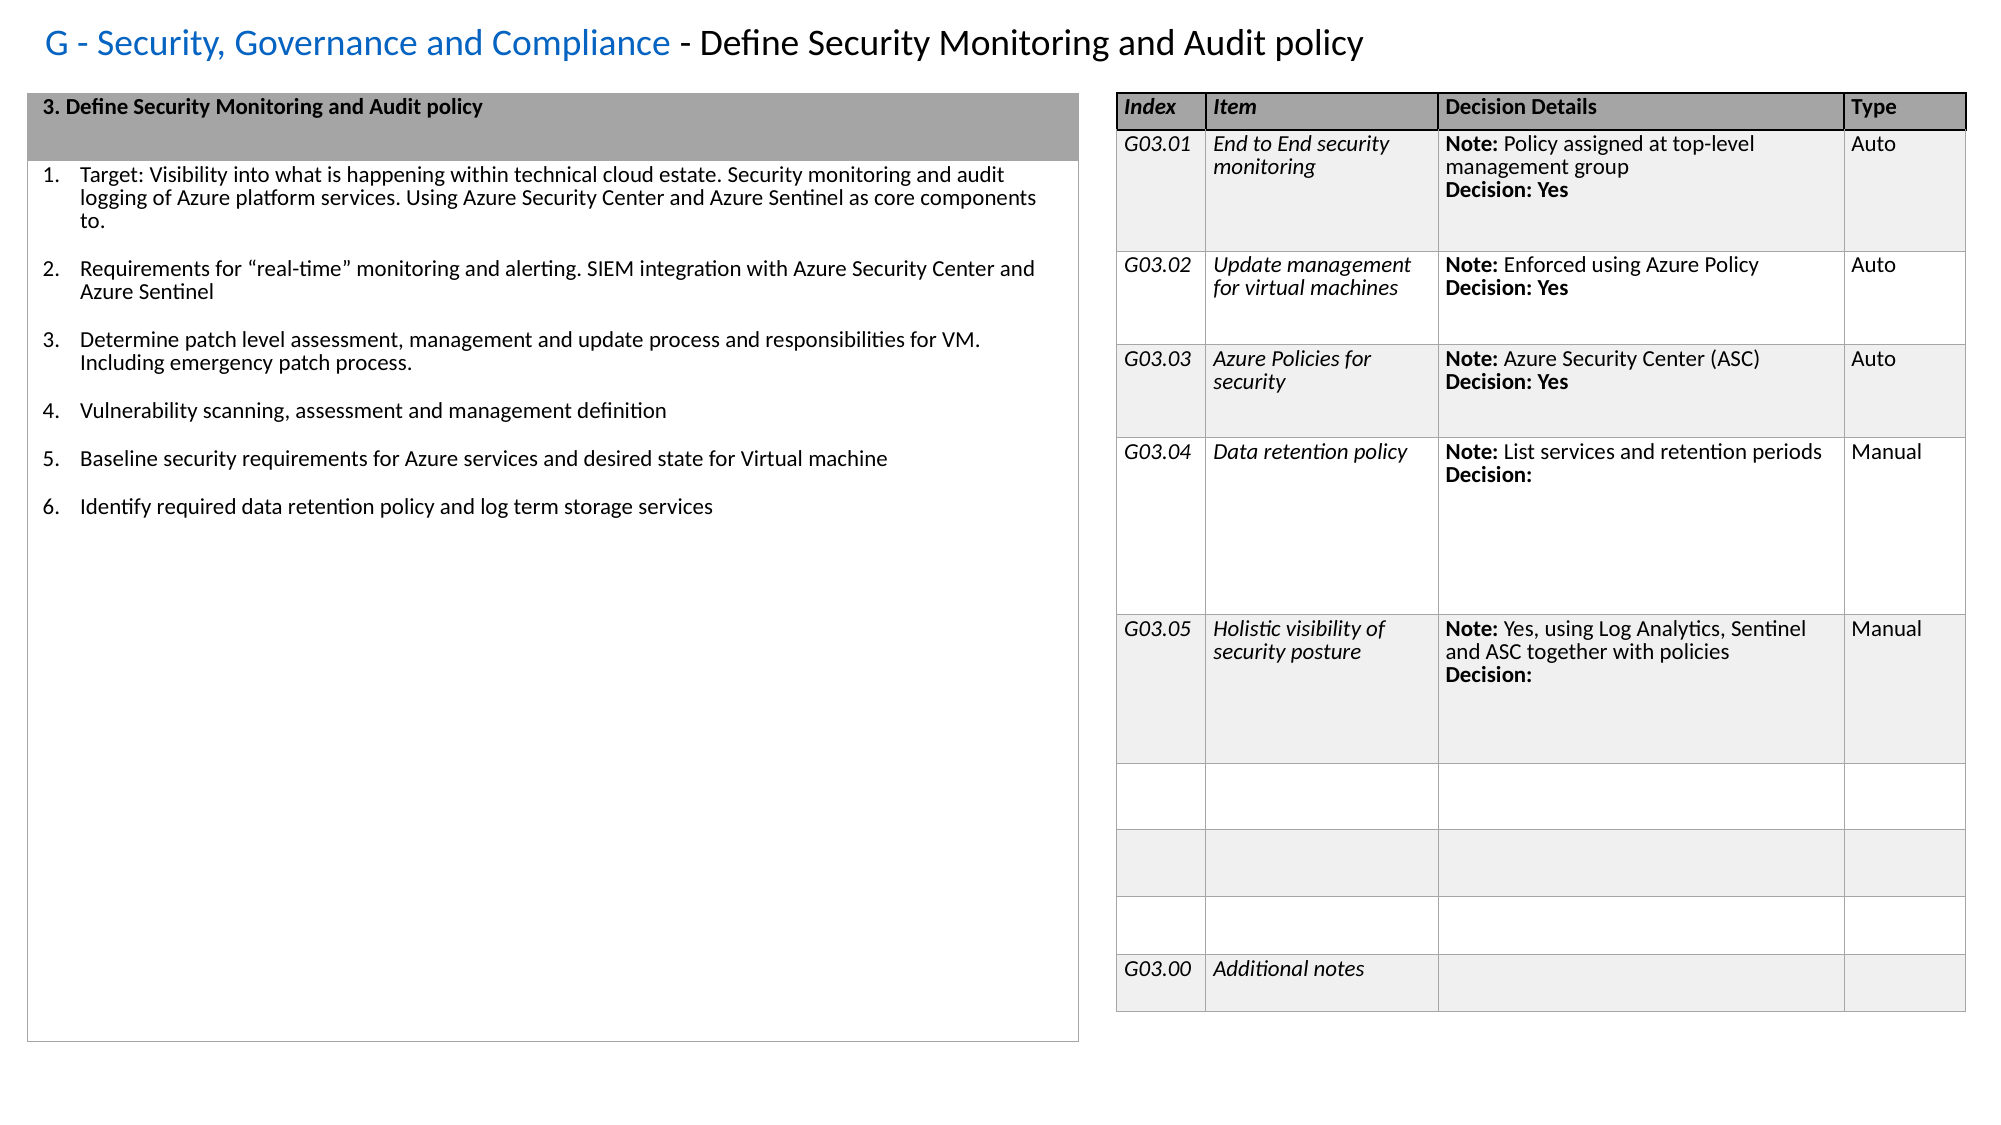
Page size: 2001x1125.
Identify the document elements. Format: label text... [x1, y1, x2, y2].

table_cell Azure Policies for security [1206, 345, 1438, 437]
table_header Item [1207, 94, 1437, 129]
table_cell [1439, 764, 1844, 829]
table_header Type [1845, 94, 1965, 129]
table_cell G03.00 [1117, 955, 1205, 1011]
table_cell Data retention policy [1206, 438, 1438, 614]
table_cell [1117, 764, 1205, 829]
table_cell Note: Enforced using Azure Policy Decision: Yes [1439, 252, 1844, 344]
table_cell End to End security monitoring [1206, 131, 1438, 251]
table_header Decision Details [1439, 94, 1843, 129]
table_cell G03.04 [1117, 438, 1205, 614]
table_cell [1206, 830, 1438, 896]
table_cell Additional notes [1206, 955, 1438, 1011]
table_cell [1439, 955, 1844, 1011]
table_cell Auto [1845, 345, 1965, 437]
table_cell [1439, 830, 1844, 896]
table_cell G03.03 [1117, 345, 1205, 437]
table_cell Manual [1845, 615, 1965, 763]
table_cell [1845, 830, 1965, 896]
table_cell G03.01 [1117, 131, 1205, 251]
table_cell [1206, 897, 1438, 954]
table_cell [1117, 830, 1205, 896]
table_cell Auto [1845, 131, 1965, 251]
table_cell Note: List services and retention periods Decision: [1439, 438, 1844, 614]
table_cell Note: Yes, using Log Analytics, Sentinel and ASC together with policies Decision: [1439, 615, 1844, 763]
table_cell [1845, 764, 1965, 829]
table_cell Note: Azure Security Center (ASC) Decision: Yes [1439, 345, 1844, 437]
table_cell Update management for virtual machines [1206, 252, 1438, 344]
table_header 3. Define Security Monitoring and Audit policy [28, 94, 1078, 160]
table_cell [1845, 897, 1965, 954]
table_cell [1206, 764, 1438, 829]
table_cell G03.05 [1117, 615, 1205, 763]
table_cell Target: Visibility into what is happening within technical cloud estate. Security monitoring and audit logging of Azure platform services. Using Azure Security Center and Azure Sentinel as core components to. Requirements for “real-time” monitoring and alerting. SIEM integration with Azure Security Center and Azure Sentinel Determine patch level assessment, management and update process and responsibilities for VM. Including emergency patch process. Vulnerability scanning, assessment and management definition Baseline security requirements for Azure services and desired state for Virtual machine Identify required data retention policy and log term storage services [28, 161, 1078, 1041]
table_header Index [1118, 94, 1205, 129]
title G - Security, Governance and Compliance - Define Security Monitoring and Audit policy [30, 10, 1388, 214]
table_cell [1117, 897, 1205, 954]
table_cell G03.02 [1117, 252, 1205, 344]
table_cell Note: Policy assigned at top-level management group Decision: Yes [1439, 131, 1844, 251]
table_cell [1845, 955, 1965, 1011]
table_cell Holistic visibility of security posture [1206, 615, 1438, 763]
table_cell Manual [1845, 438, 1965, 614]
table_cell [1439, 897, 1844, 954]
table_cell Auto [1845, 252, 1965, 344]
